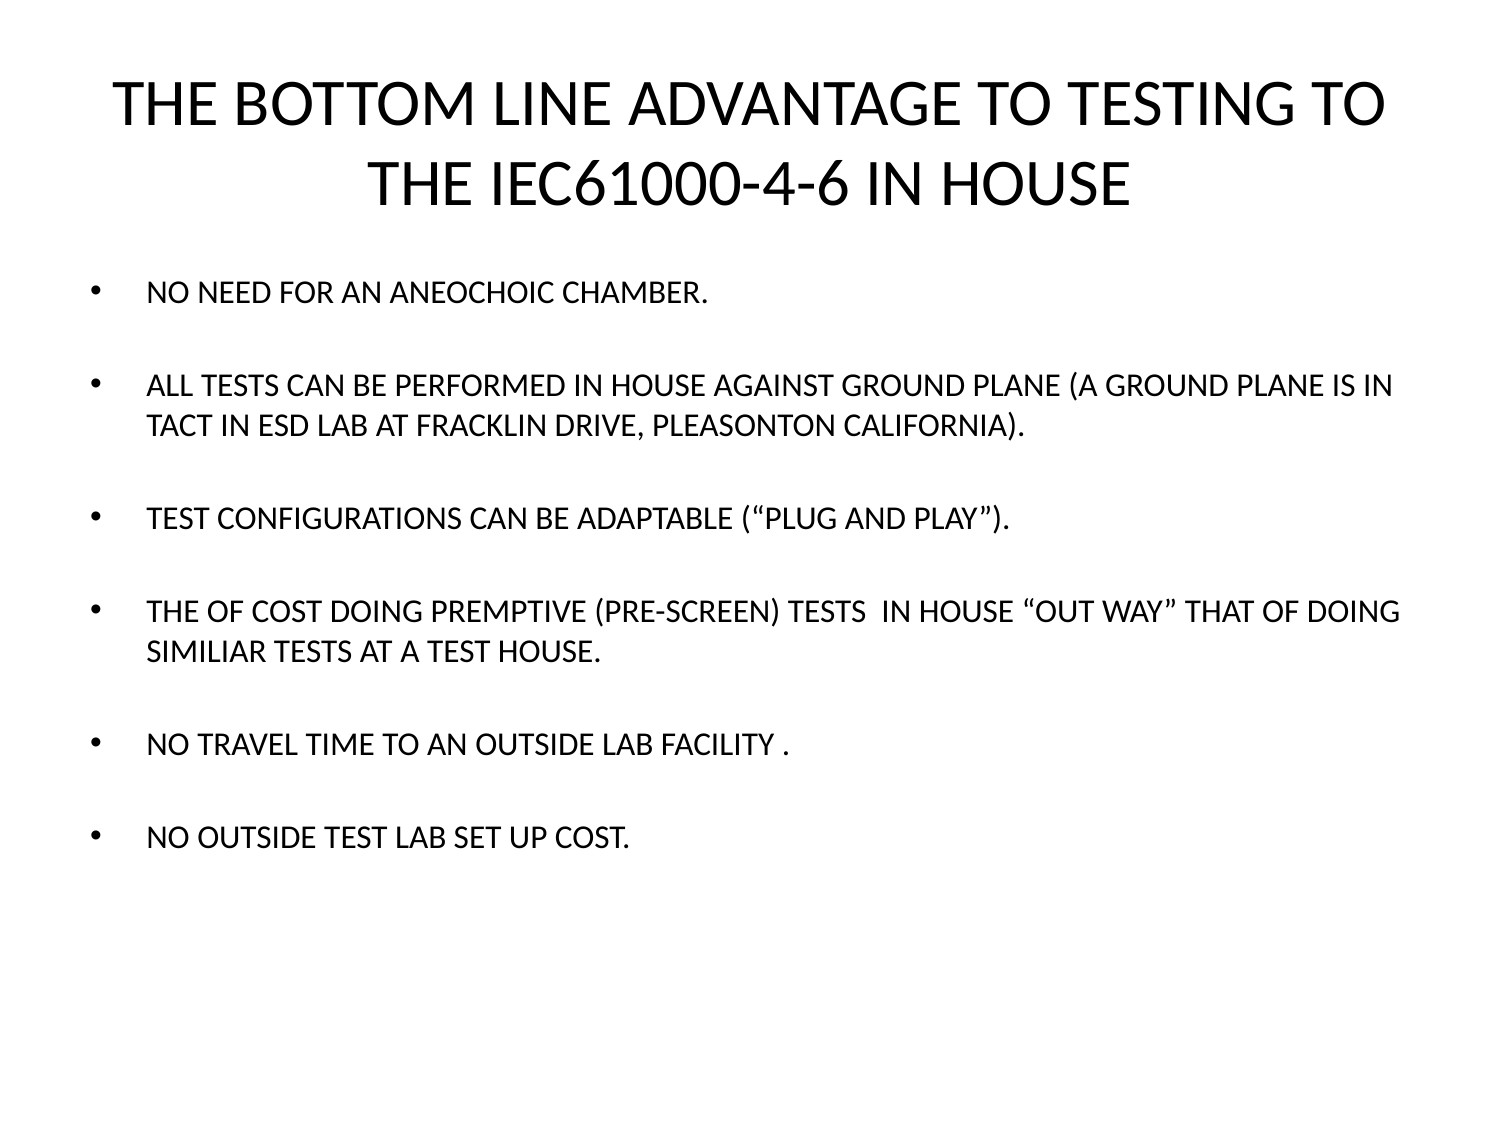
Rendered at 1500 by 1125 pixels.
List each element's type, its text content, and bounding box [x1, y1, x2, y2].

title THE BOTTOM LINE ADVANTAGE TO TESTING TO THE IEC61000-4-6 IN HOUSE [75, 45, 1425, 233]
list NO NEED FOR AN ANEOCHOIC CHAMBER. ALL TESTS CAN BE PERFORMED IN HOUSE AGAINST GROUND PLANE (A GROUND PLANE IS IN TACT IN ESD LAB AT FRACKLIN DRIVE, PLEASONTON CALIFORNIA). TEST CONFIGURATIONS CAN BE ADAPTABLE (“PLUG AND PLAY”). THE OF COST DOING PREMPTIVE (PRE-SCREEN) TESTS IN HOUSE “OUT WAY” THAT OF DOING SIMILIAR TESTS AT A TEST HOUSE. NO TRAVEL TIME TO AN OUTSIDE LAB FACILITY . NO OUTSIDE TEST LAB SET UP COST. [75, 262, 1425, 1005]
